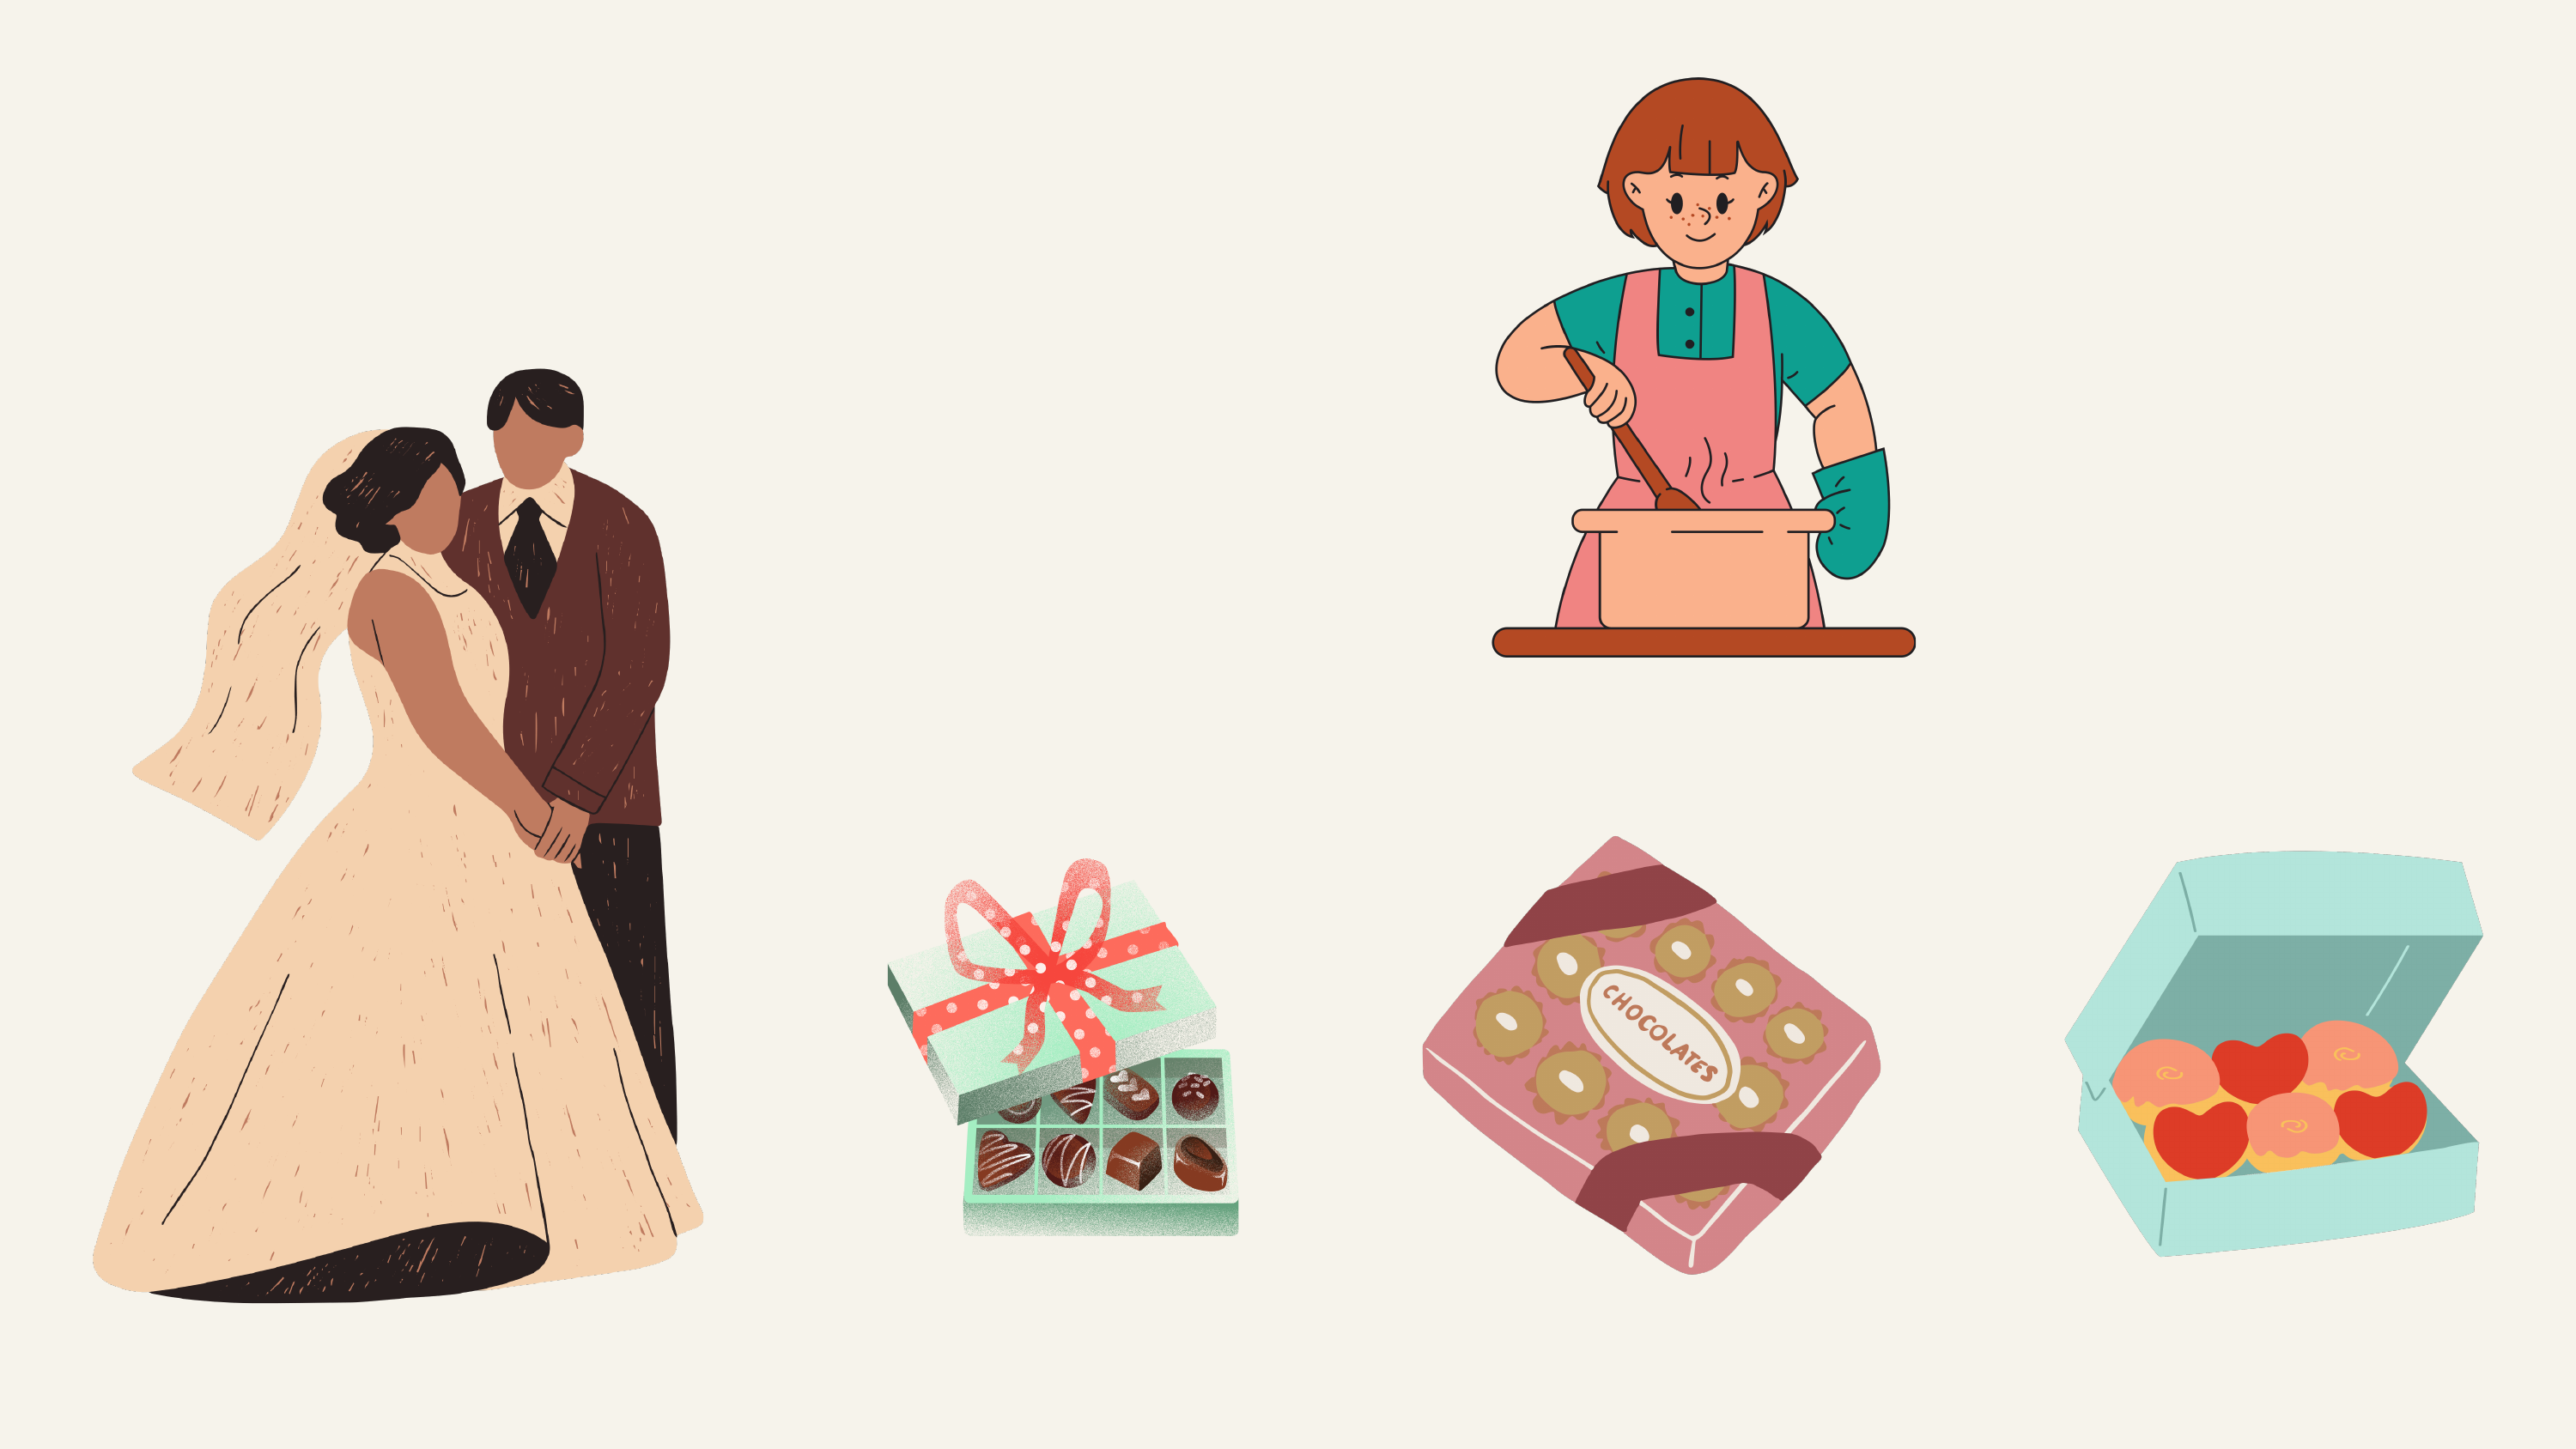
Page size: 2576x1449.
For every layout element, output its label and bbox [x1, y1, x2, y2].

text_box [1422, 835, 1881, 1275]
text_box [2064, 837, 2483, 1258]
text_box [1490, 77, 1917, 658]
text_box [887, 858, 1239, 1236]
text_box [90, 367, 704, 1304]
